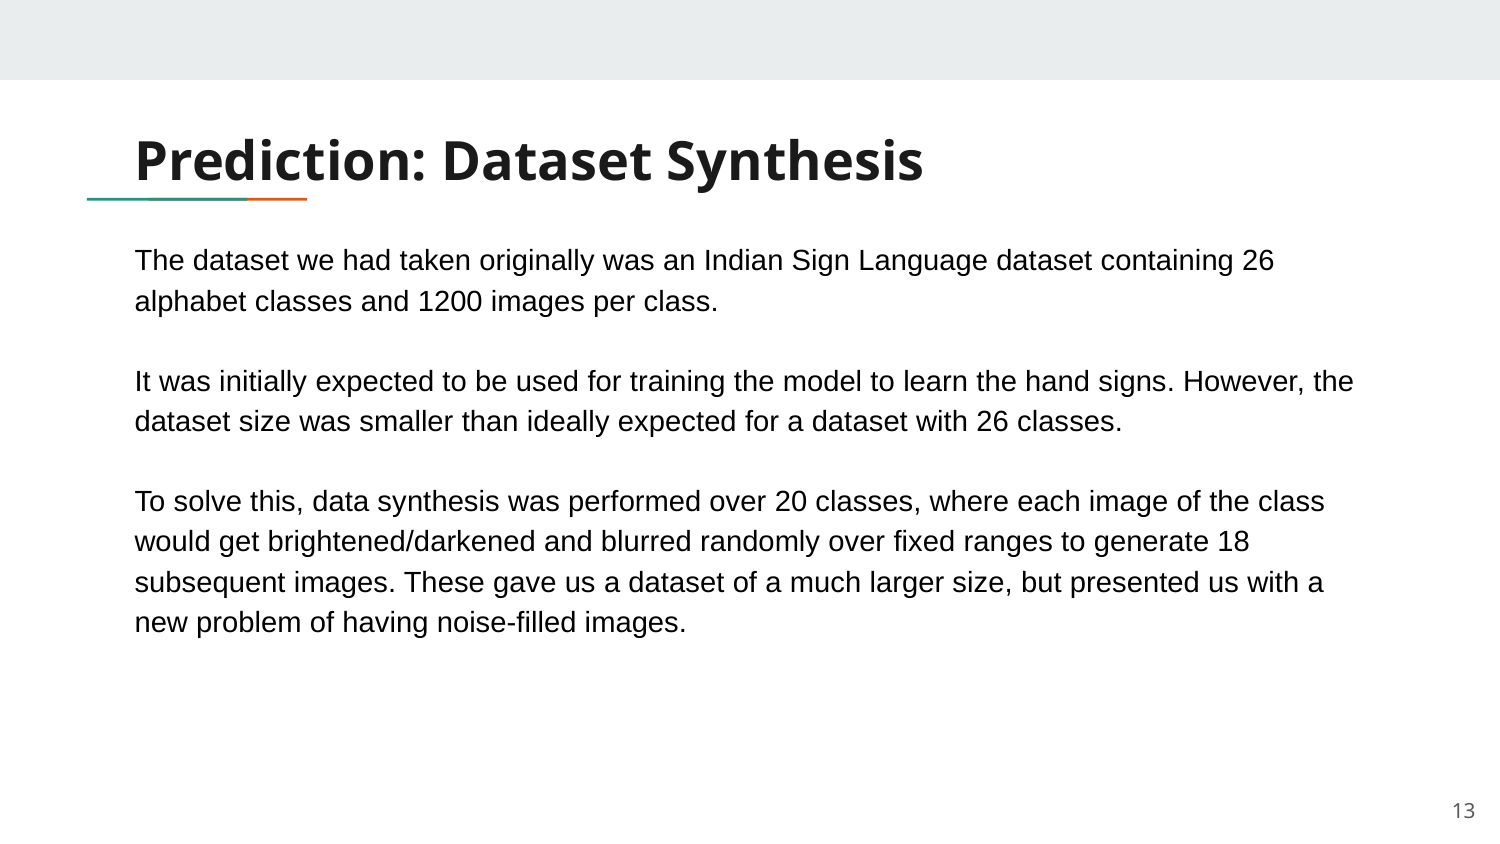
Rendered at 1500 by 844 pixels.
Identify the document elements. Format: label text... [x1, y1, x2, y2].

list The dataset we had taken originally was an Indian Sign Language dataset containing 26 alphabet classes and 1200 images per class. It was initially expected to be used for training the model to learn the hand signs. However, the dataset size was smaller than ideally expected for a dataset with 26 classes. To solve this, data synthesis was performed over 20 classes, where each image of the class would get brightened/darkened and blurred randomly over fixed ranges to generate 18 subsequent images. These gave us a dataset of a much larger size, but presented us with a new problem of having noise-filled images. [119, 221, 1401, 817]
slide_number ‹#› [1400, 779, 1491, 844]
title Prediction: Dataset Synthesis [119, 111, 1381, 200]
